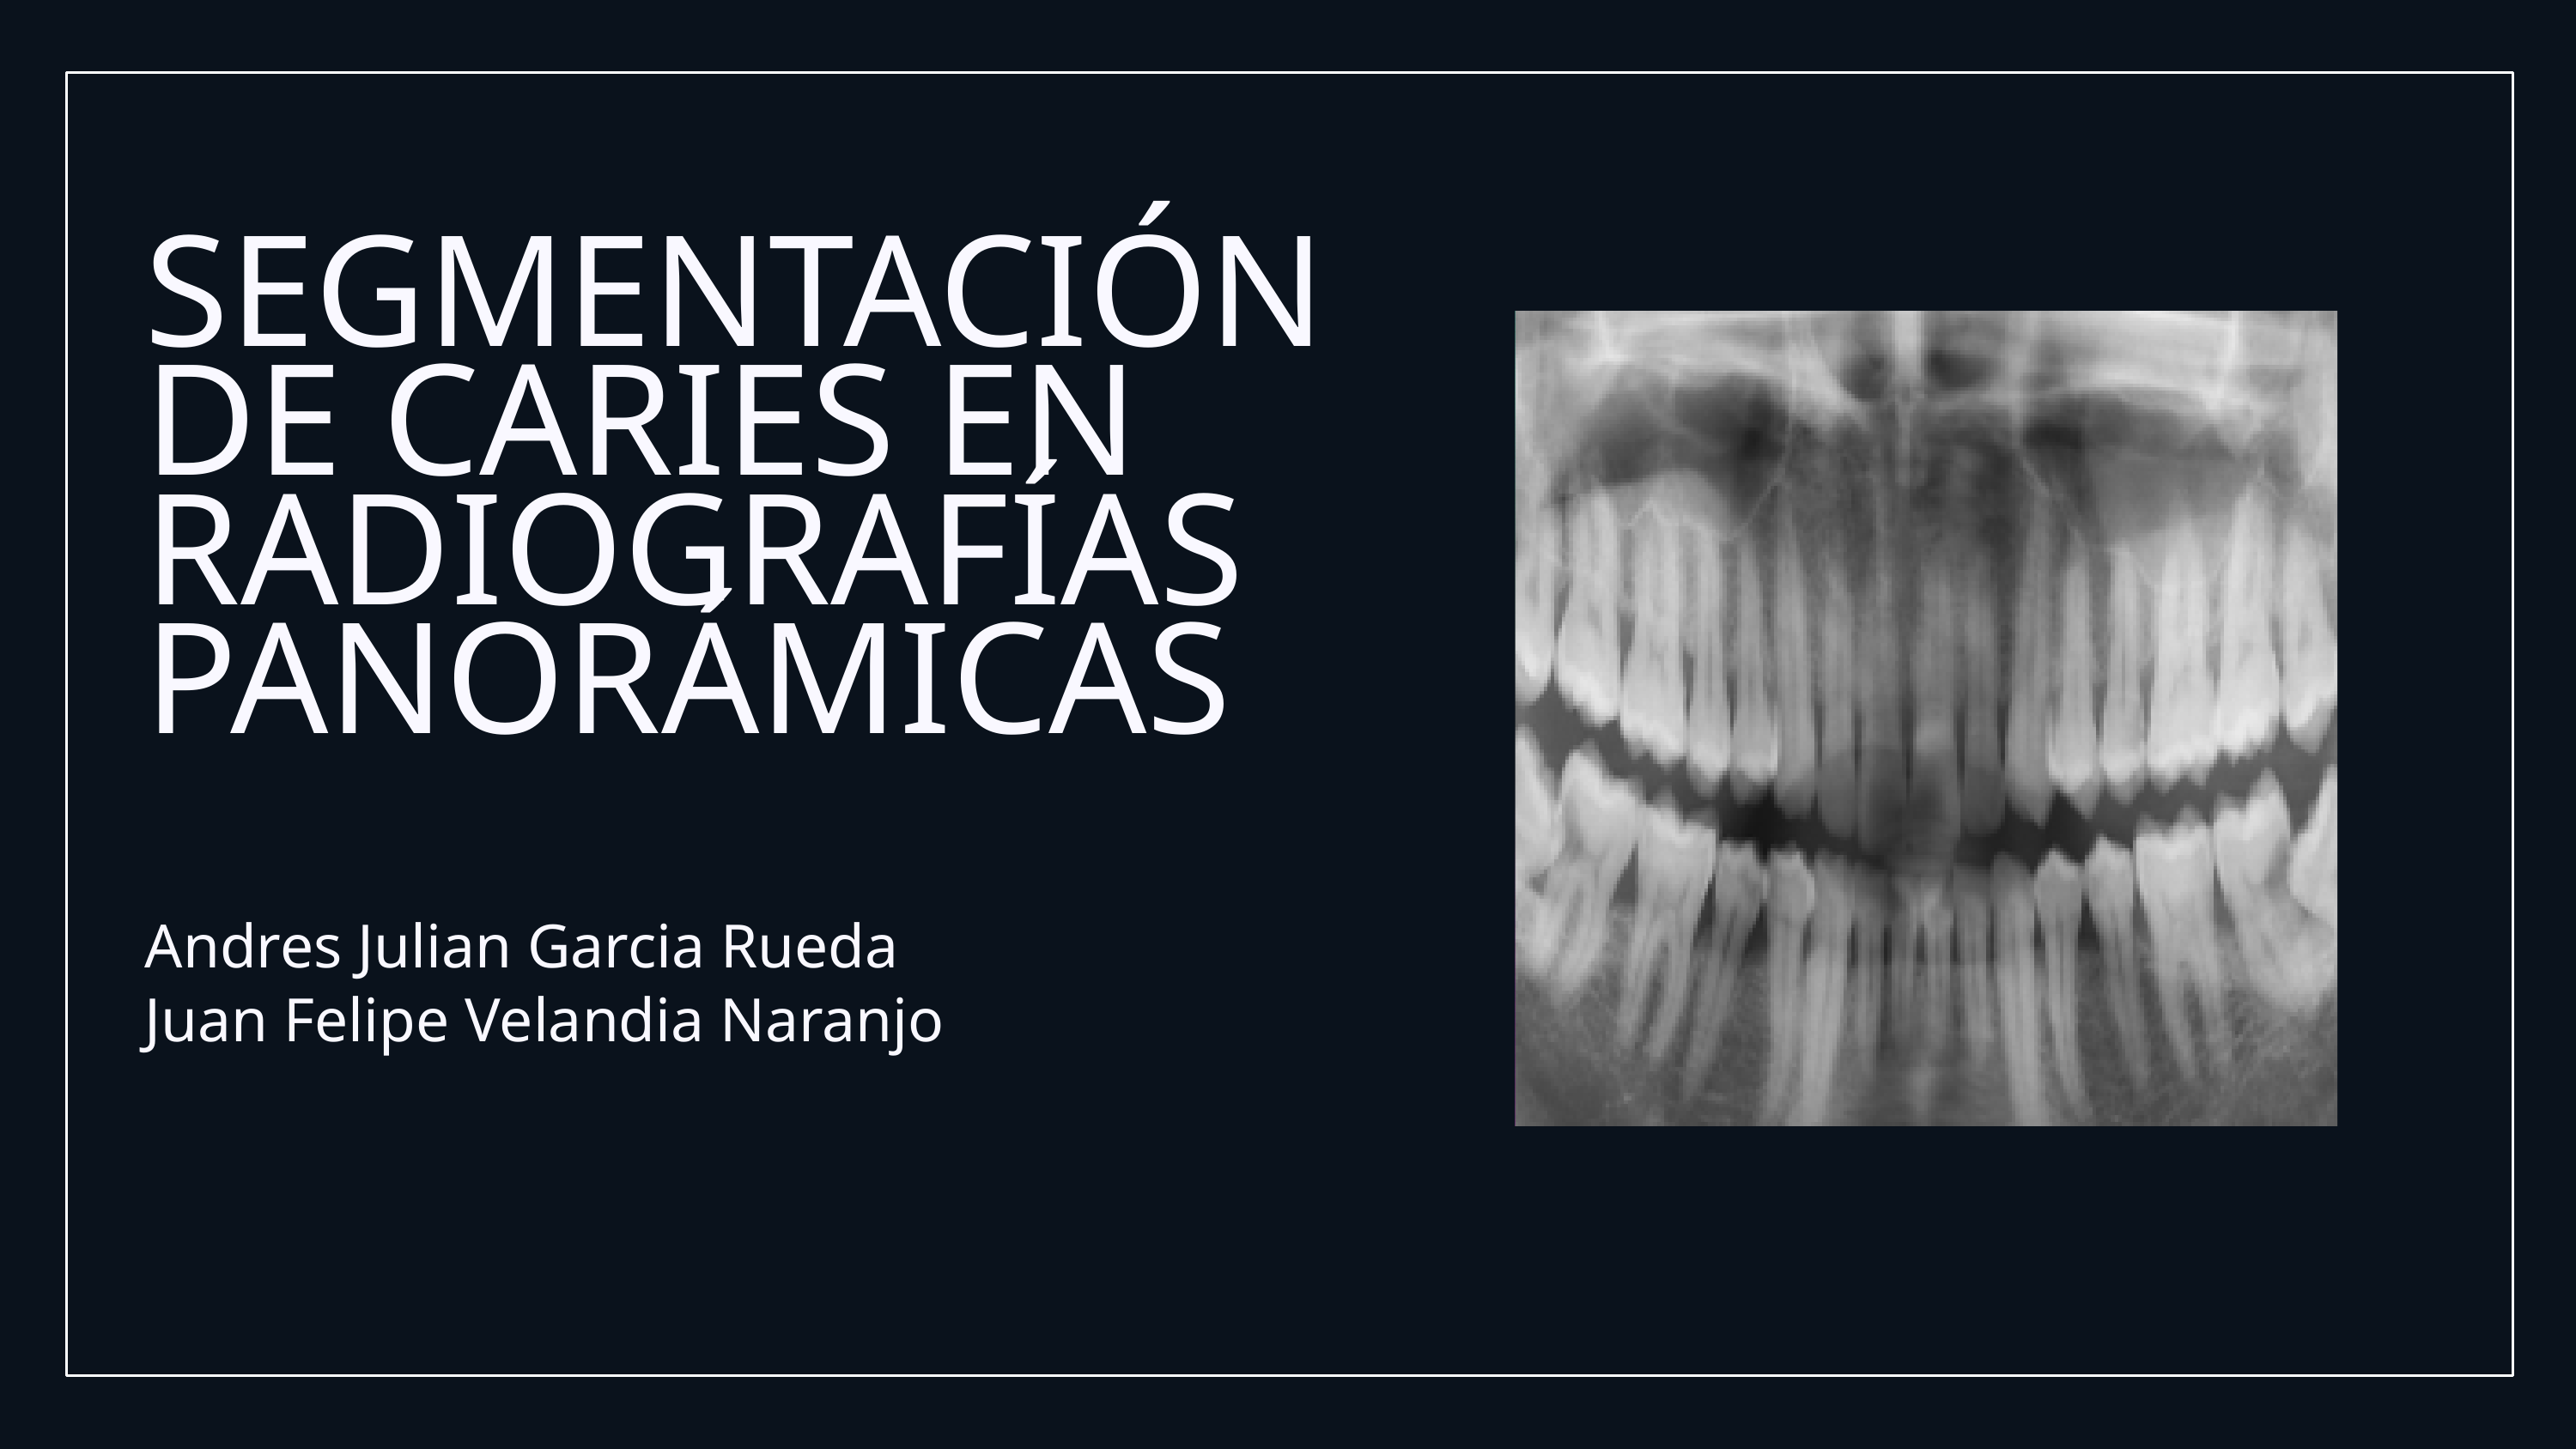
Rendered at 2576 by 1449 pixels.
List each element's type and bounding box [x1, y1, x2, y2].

text_box [65, 72, 2513, 1376]
